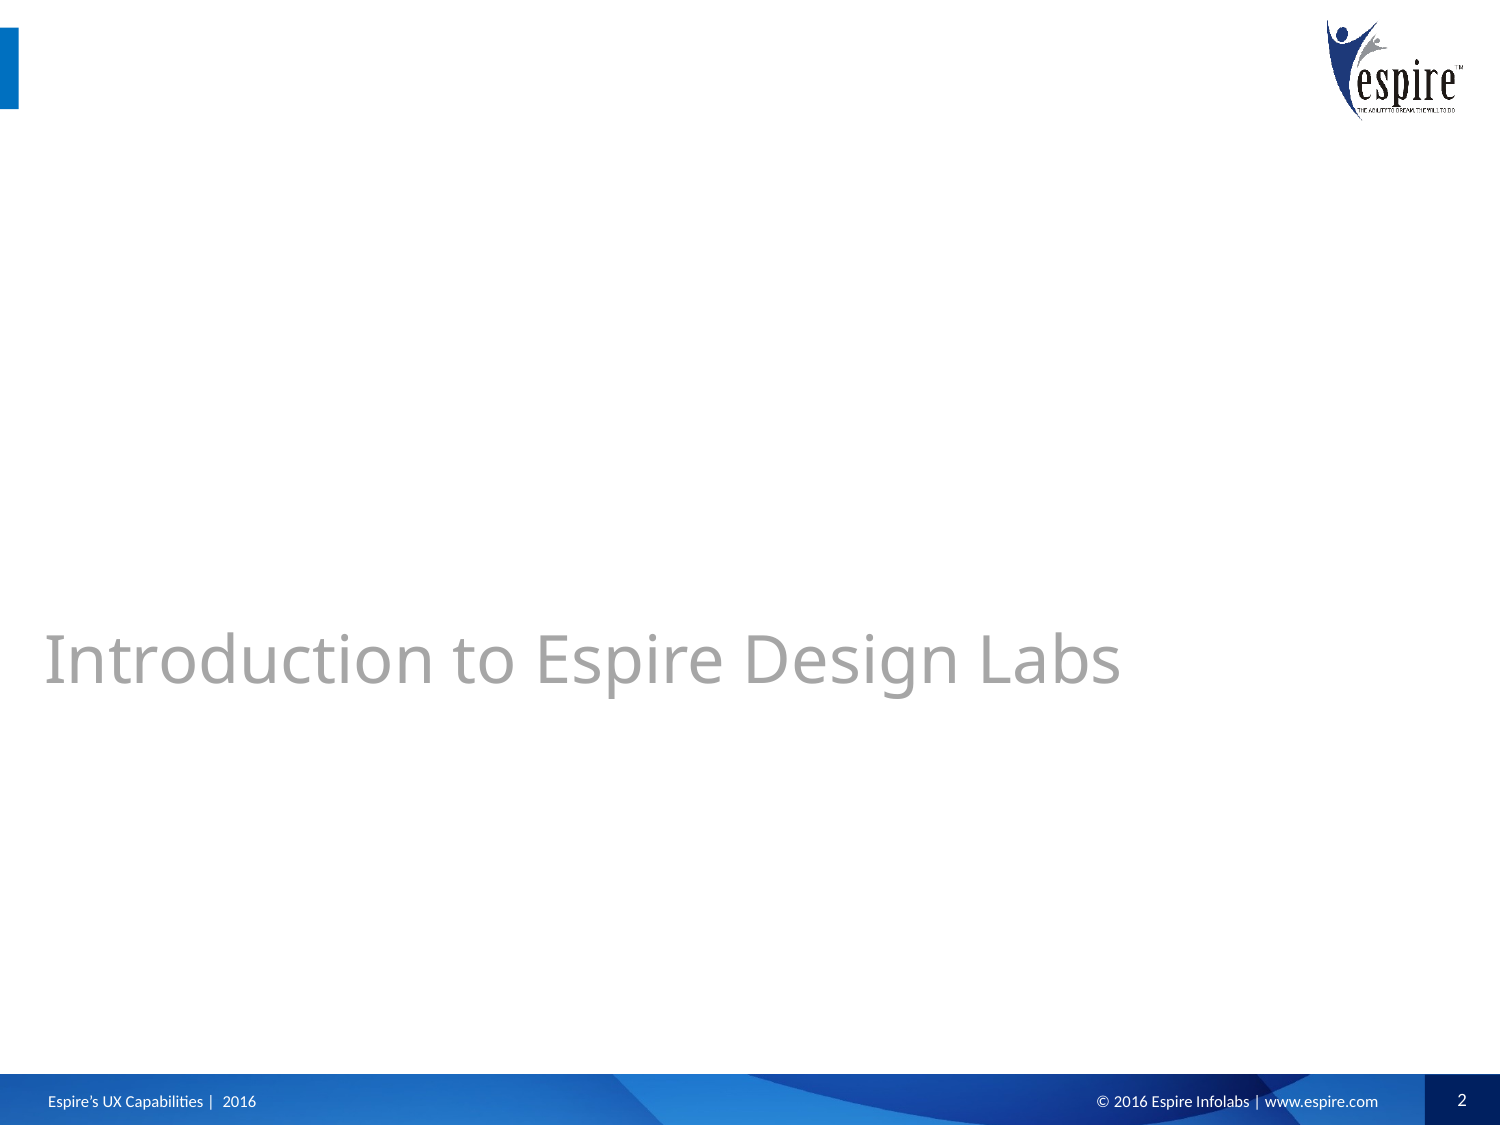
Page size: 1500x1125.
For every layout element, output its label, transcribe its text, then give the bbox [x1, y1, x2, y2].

picture [1327, 16, 1463, 121]
slide_number 2 [1434, 1081, 1491, 1117]
text_box Introduction to Espire Design Labs [29, 609, 1176, 705]
picture [0, 1074, 1424, 1125]
footer Espire’s UX Capabilities | 2016 [33, 1081, 927, 1120]
